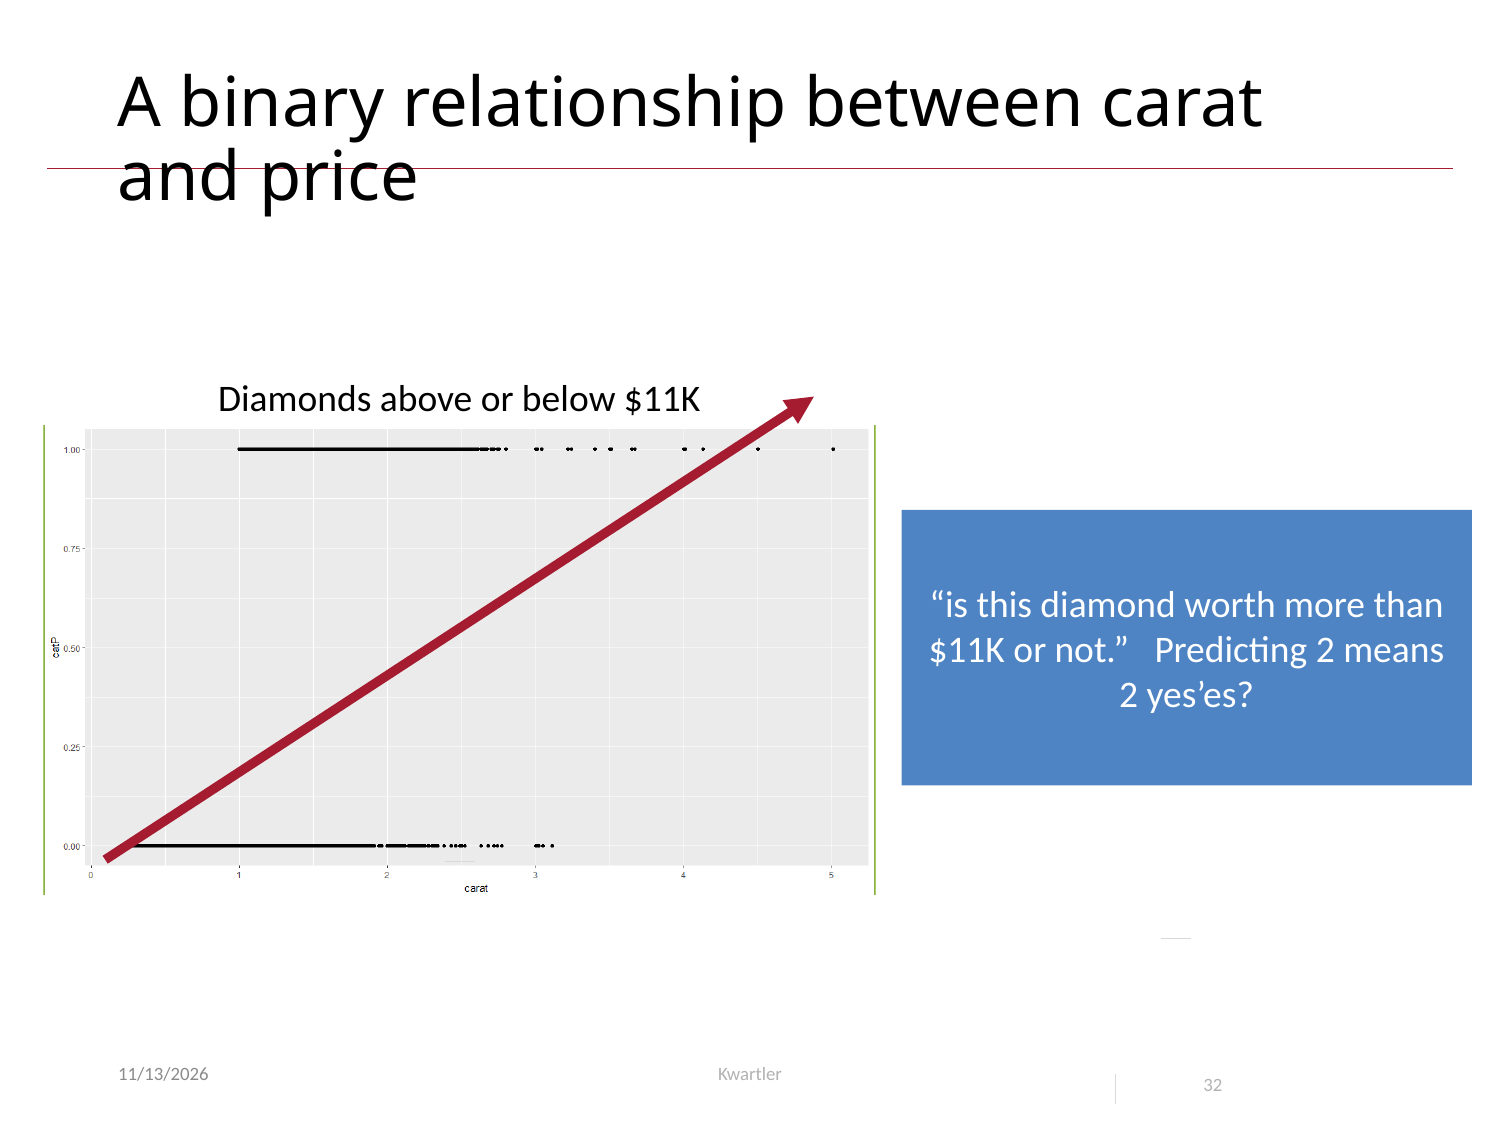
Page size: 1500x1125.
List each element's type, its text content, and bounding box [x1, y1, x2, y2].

picture [43, 425, 876, 895]
text_box “is this diamond worth more than $11K or not.” Predicting 2 means 2 yes’es? [901, 509, 1473, 787]
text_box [105, 396, 814, 860]
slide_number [103, 1042, 441, 1103]
text_box Diamonds above or below $11K [203, 366, 716, 396]
footer Kwartler [496, 1042, 1004, 1103]
title A binary relationship between carat and price [103, 59, 1397, 157]
slide_number 32 [1188, 1042, 1330, 1103]
